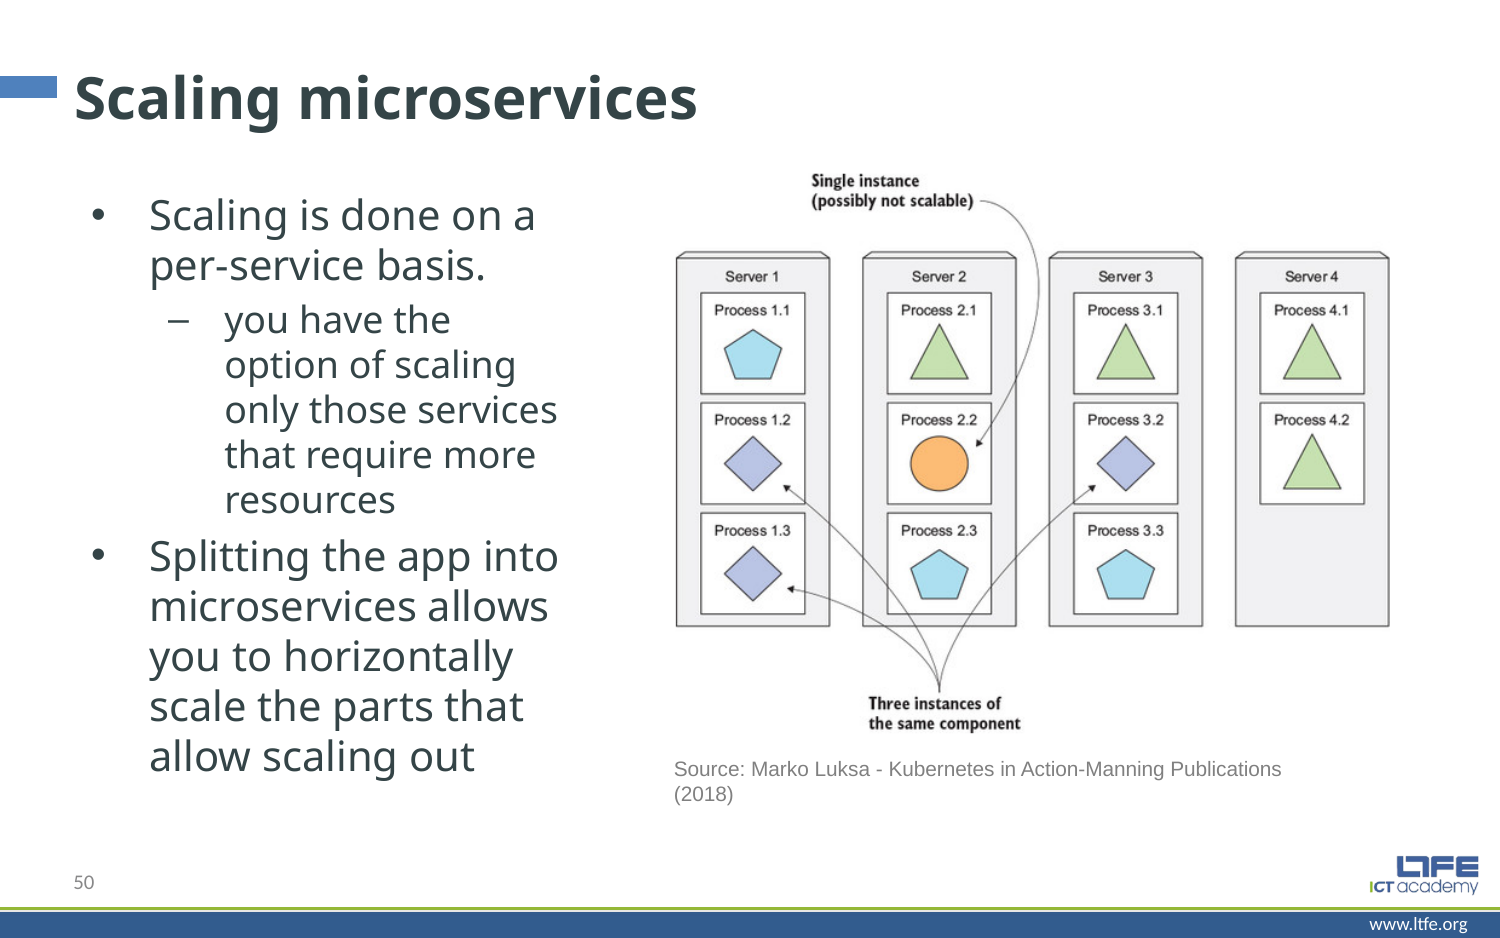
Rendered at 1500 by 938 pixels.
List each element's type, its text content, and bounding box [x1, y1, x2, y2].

slide_number 50 [58, 856, 199, 907]
list Scaling is done on a per-service basis. you have the option of scaling only those services that require more resources Splitting the app into microservices allows you to horizontally scale the parts that allow scaling out [59, 181, 585, 831]
title Scaling microservices [59, 75, 1410, 179]
picture [0, 0, 1500, 938]
text_box Source: Marko Luksa - Kubernetes in Action-Manning Publications (2018) [659, 757, 1333, 814]
